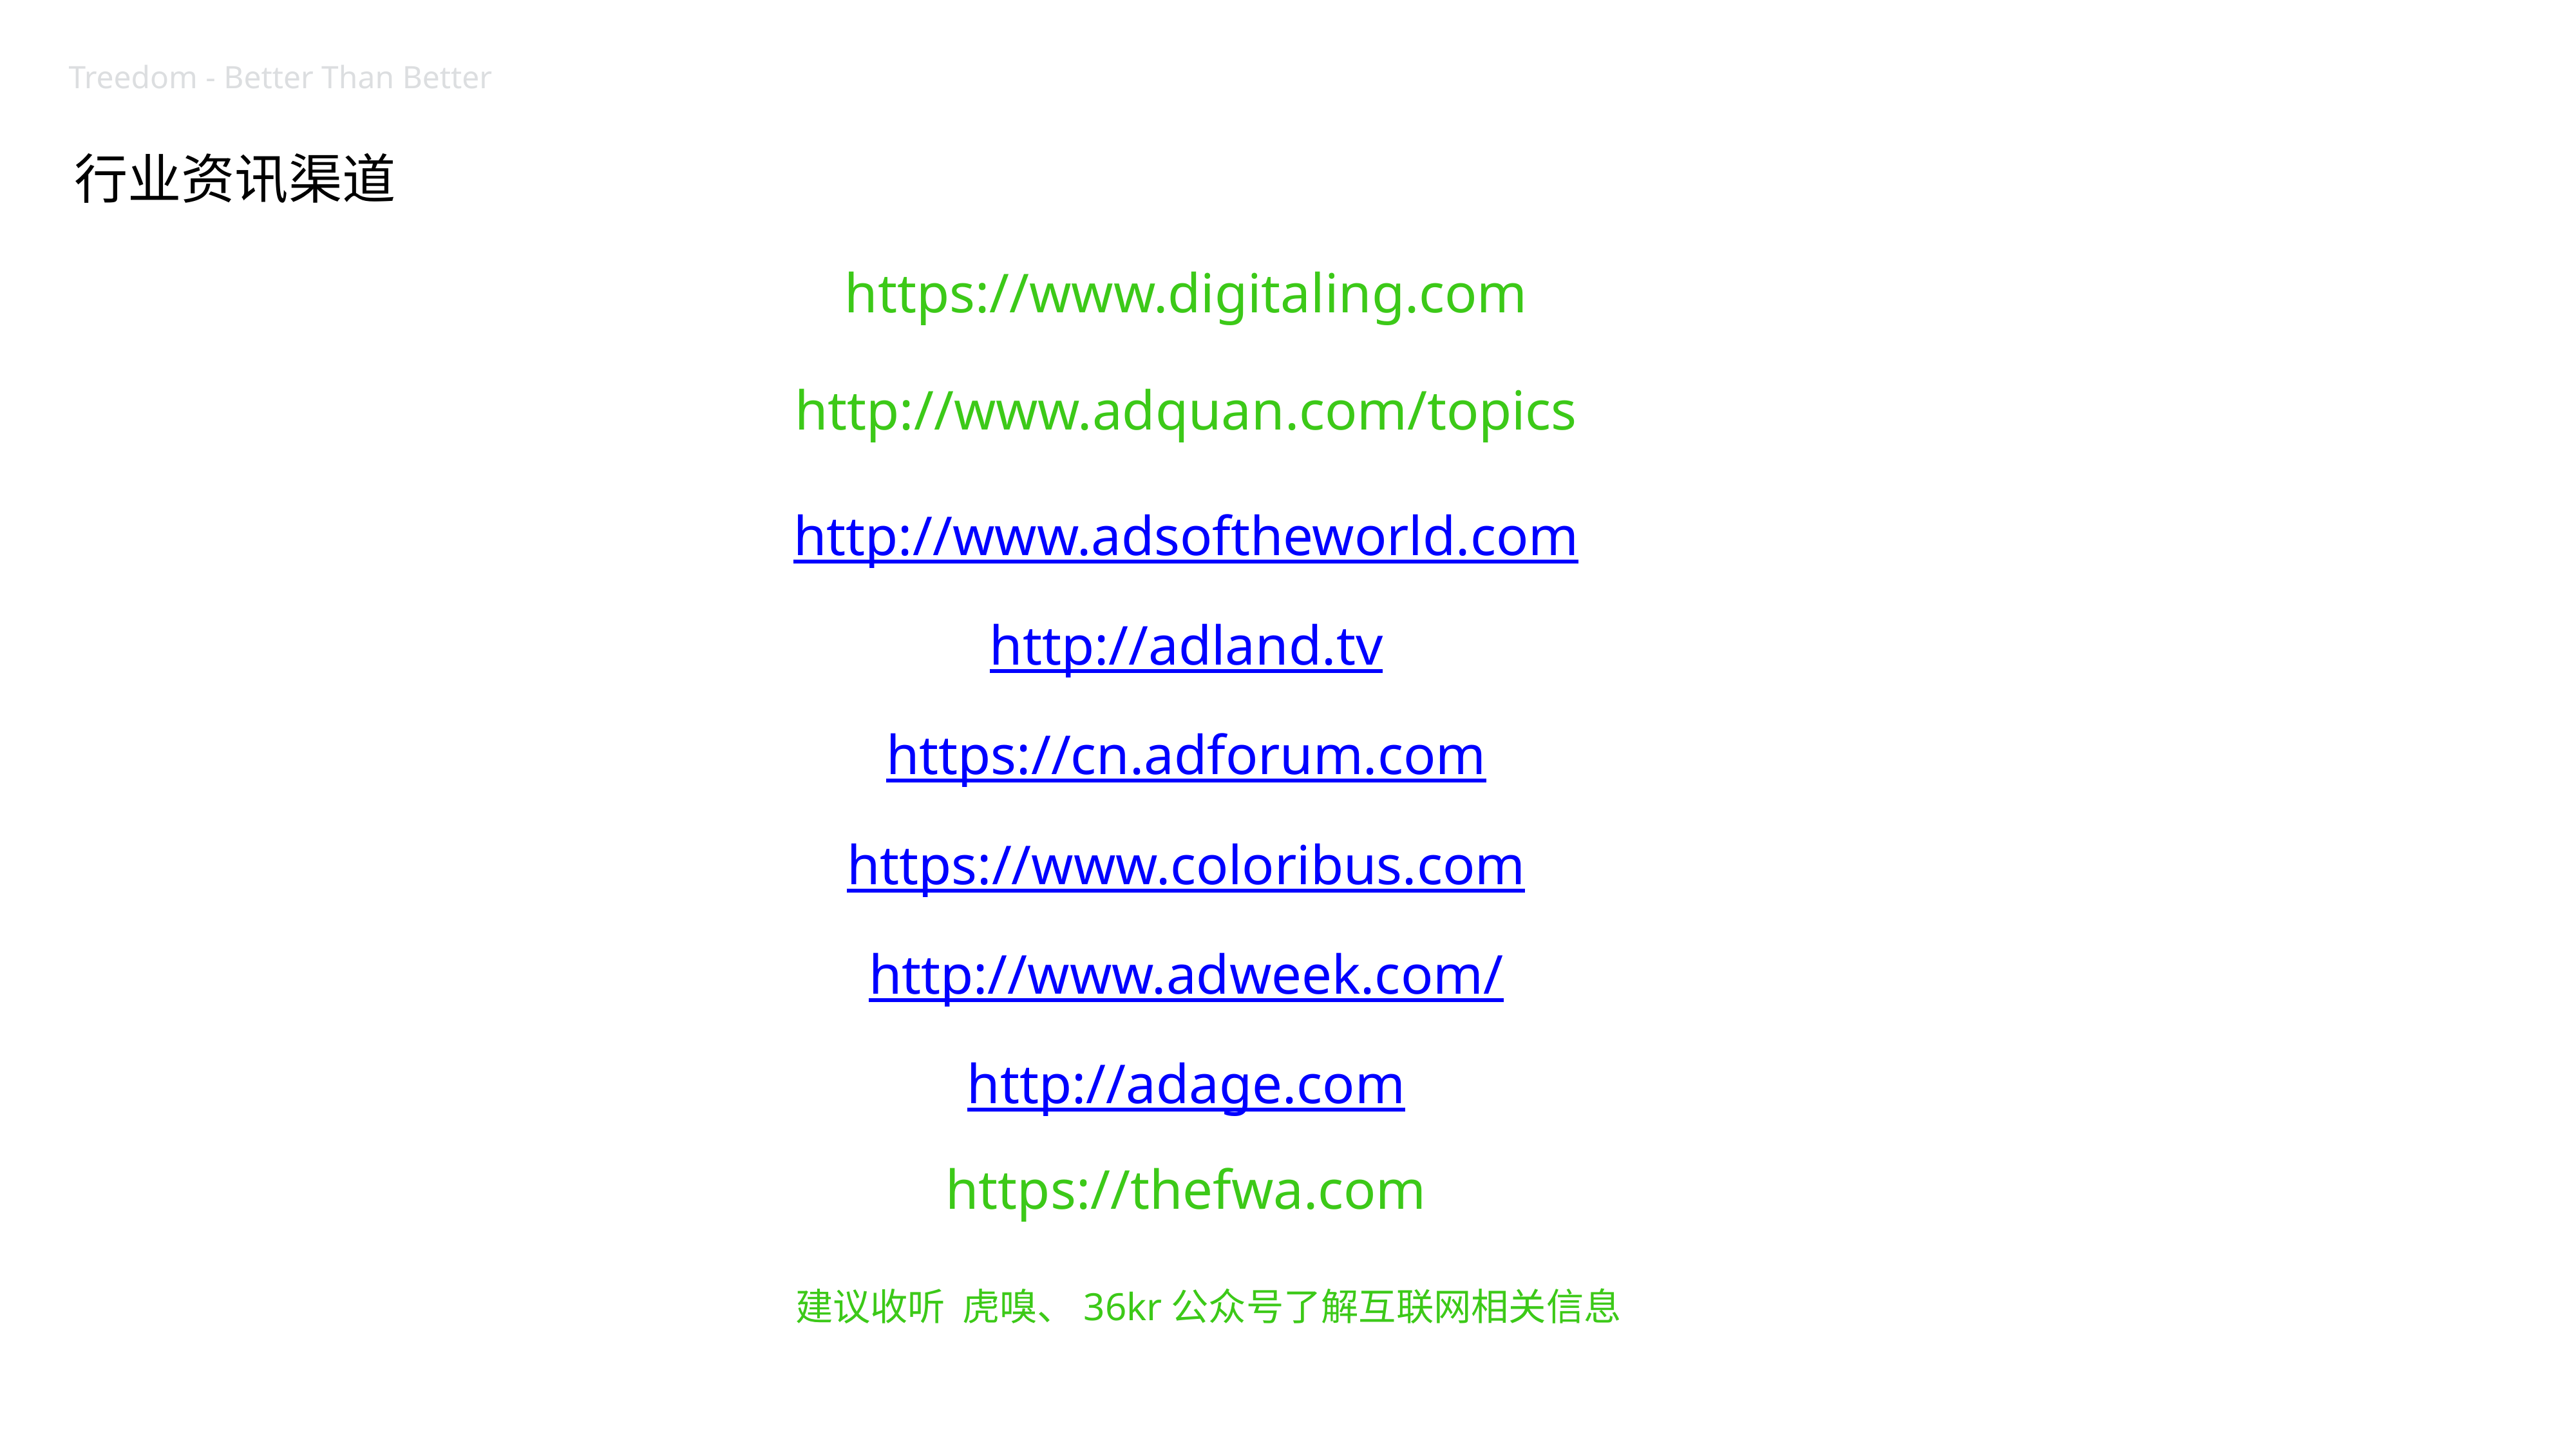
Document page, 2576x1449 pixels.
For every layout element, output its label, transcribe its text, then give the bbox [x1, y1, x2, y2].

text_box http://www.adsoftheworld.com http://adland.tv https://cn.adforum.com https://www.coloribus.com http://www.adweek.com/ http://adage.com https://thefwa.com [542, 460, 1830, 1224]
text_box 建议收听 虎嗅、36kr公众号了解互联网相关信息 [786, 1255, 1682, 1333]
text_box 行业资讯渠道 [64, 108, 543, 214]
text_box http://www.adquan.com/topics [785, 371, 1587, 446]
text_box Treedom - Better Than Better [66, 55, 496, 98]
text_box https://www.digitaling.com [835, 254, 1537, 328]
